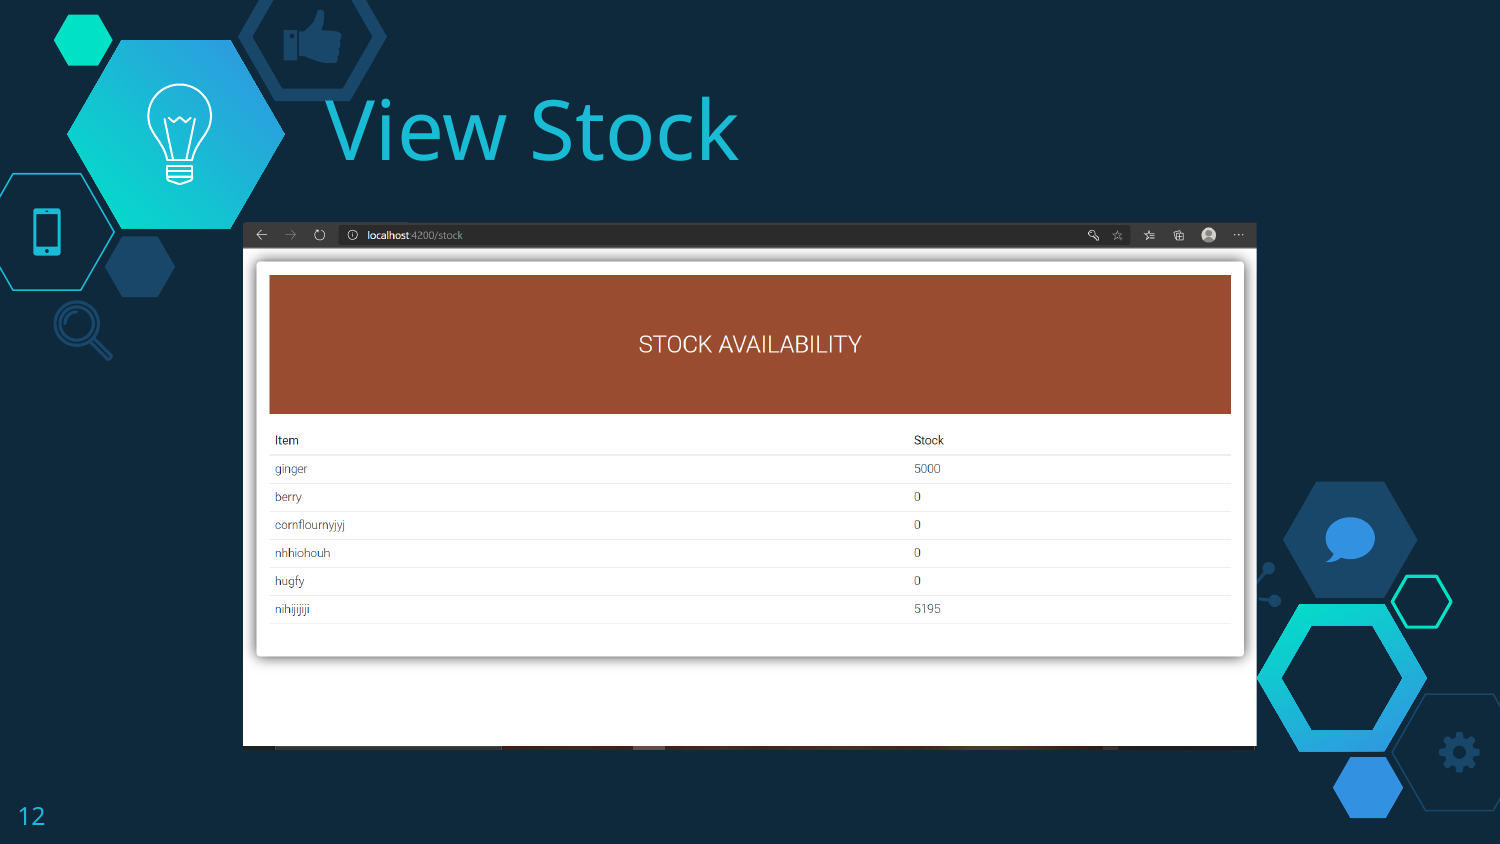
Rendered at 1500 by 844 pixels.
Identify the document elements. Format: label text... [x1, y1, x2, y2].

slide_number 12 [2, 785, 93, 844]
picture [242, 222, 1257, 751]
title View Stock [310, 86, 1388, 192]
